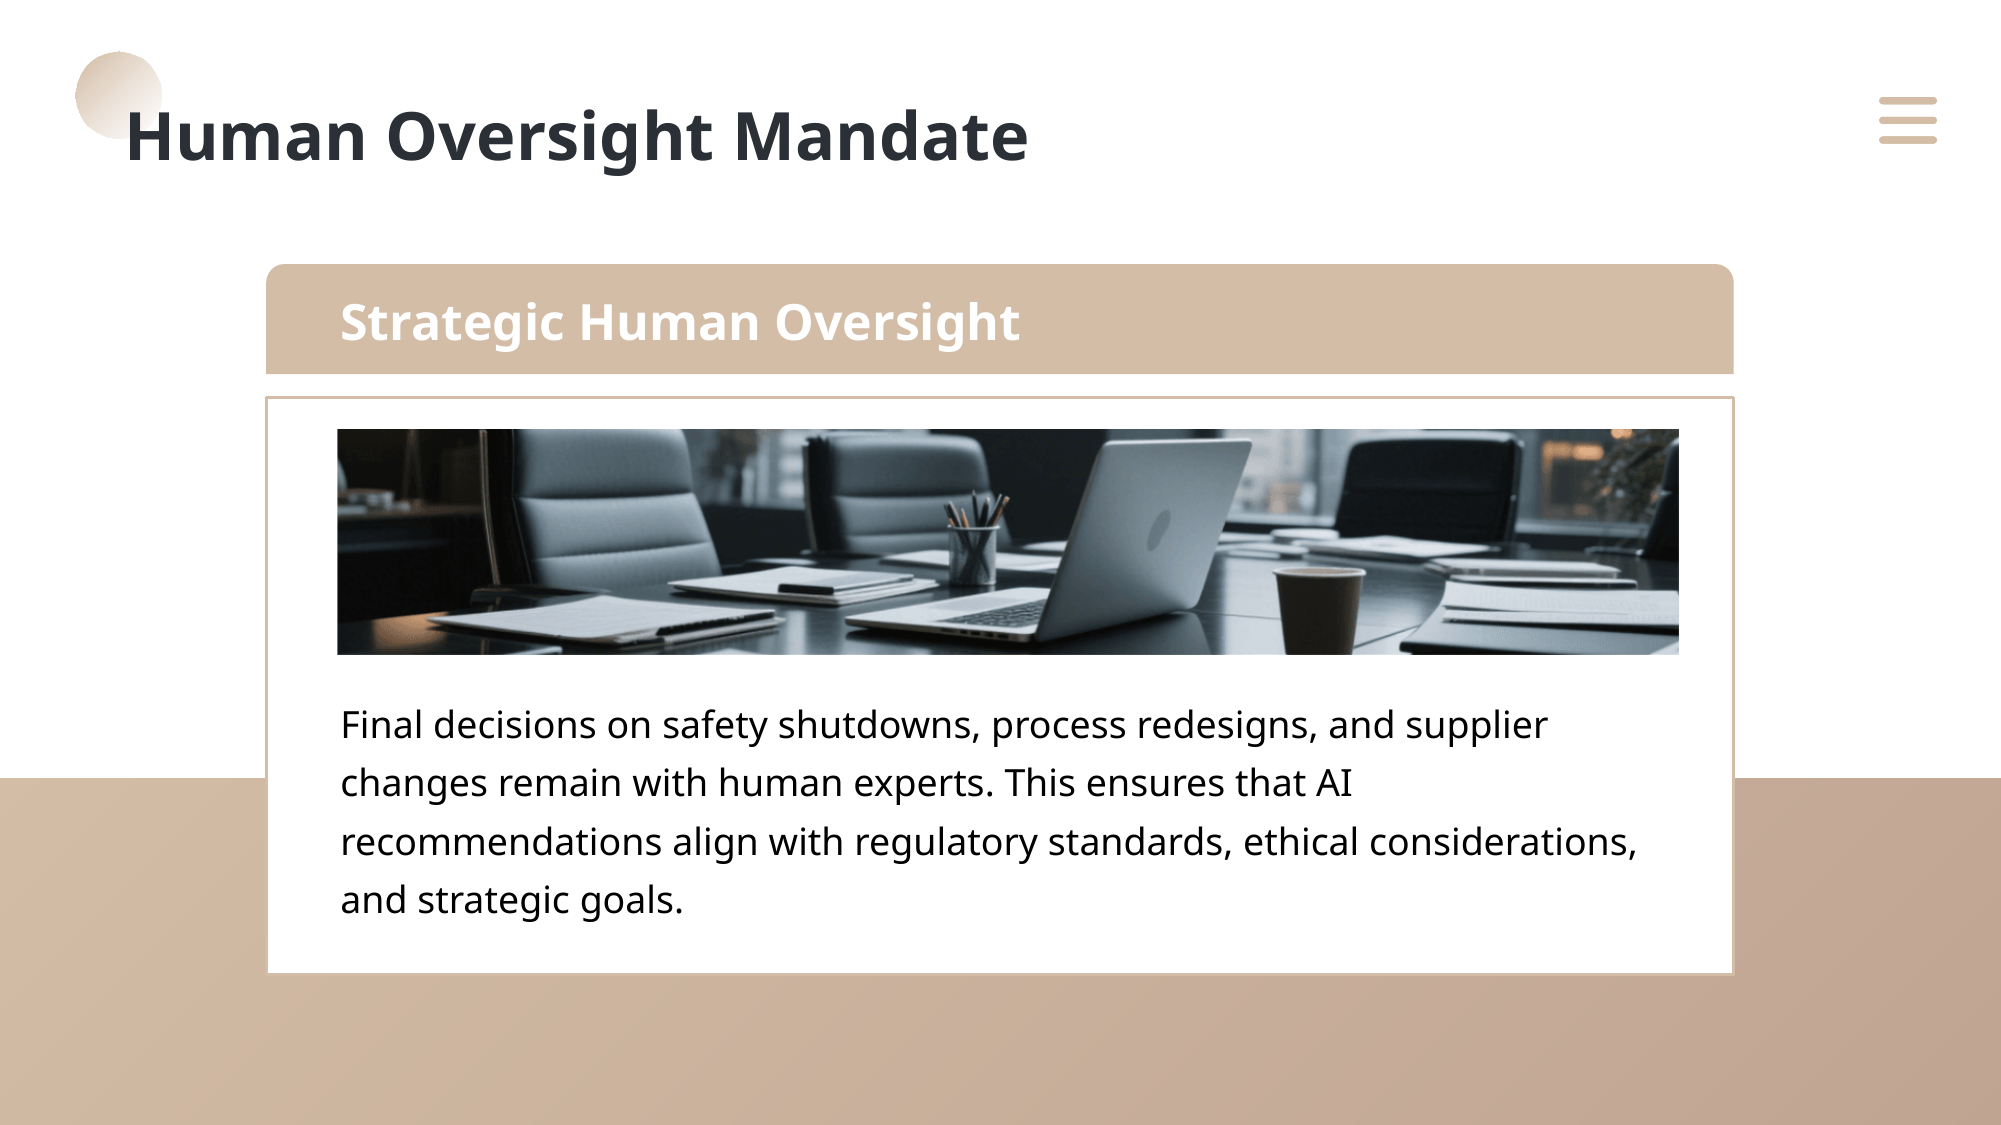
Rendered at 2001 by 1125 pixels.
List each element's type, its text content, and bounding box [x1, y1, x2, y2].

text_box [266, 397, 1734, 975]
text_box [1879, 97, 1937, 105]
text_box [1879, 136, 1937, 144]
text_box [266, 264, 1734, 374]
text_box Human Oversight Mandate [109, 85, 1139, 181]
picture [337, 429, 1680, 655]
text_box [1879, 116, 1937, 124]
text_box [0, 778, 2000, 1125]
text_box Final decisions on safety shutdowns, process redesigns, and supplier changes remain with human experts. This ensures that AI recommendations align with regulatory standards, ethical considerations, and strategic goals. [325, 679, 1675, 929]
text_box [57, 33, 170, 147]
text_box Strategic Human Oversight [325, 282, 1675, 358]
